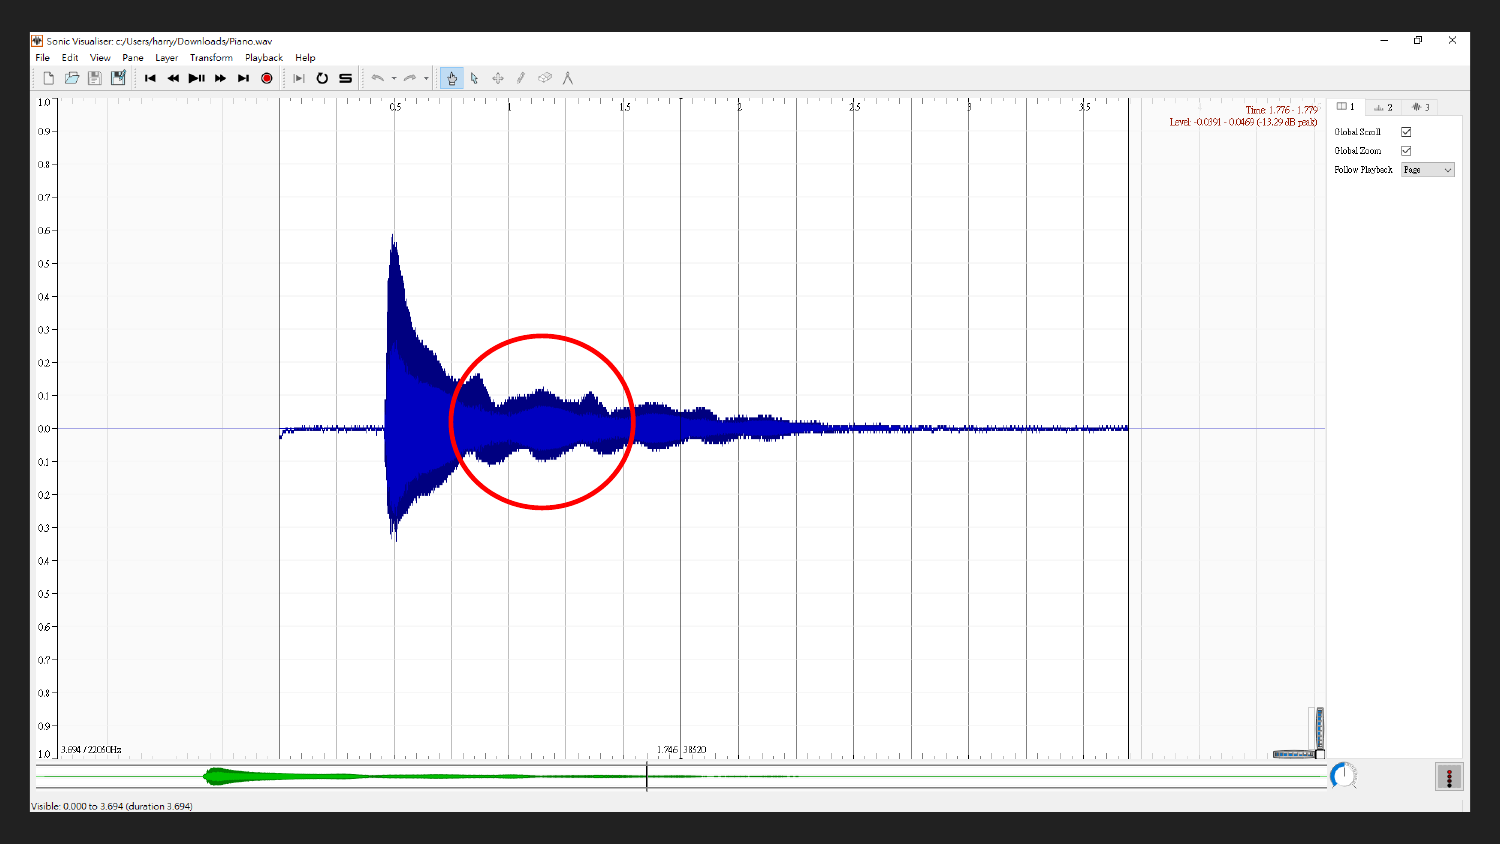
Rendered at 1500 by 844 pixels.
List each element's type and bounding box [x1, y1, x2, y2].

text_box [29, 32, 1471, 812]
